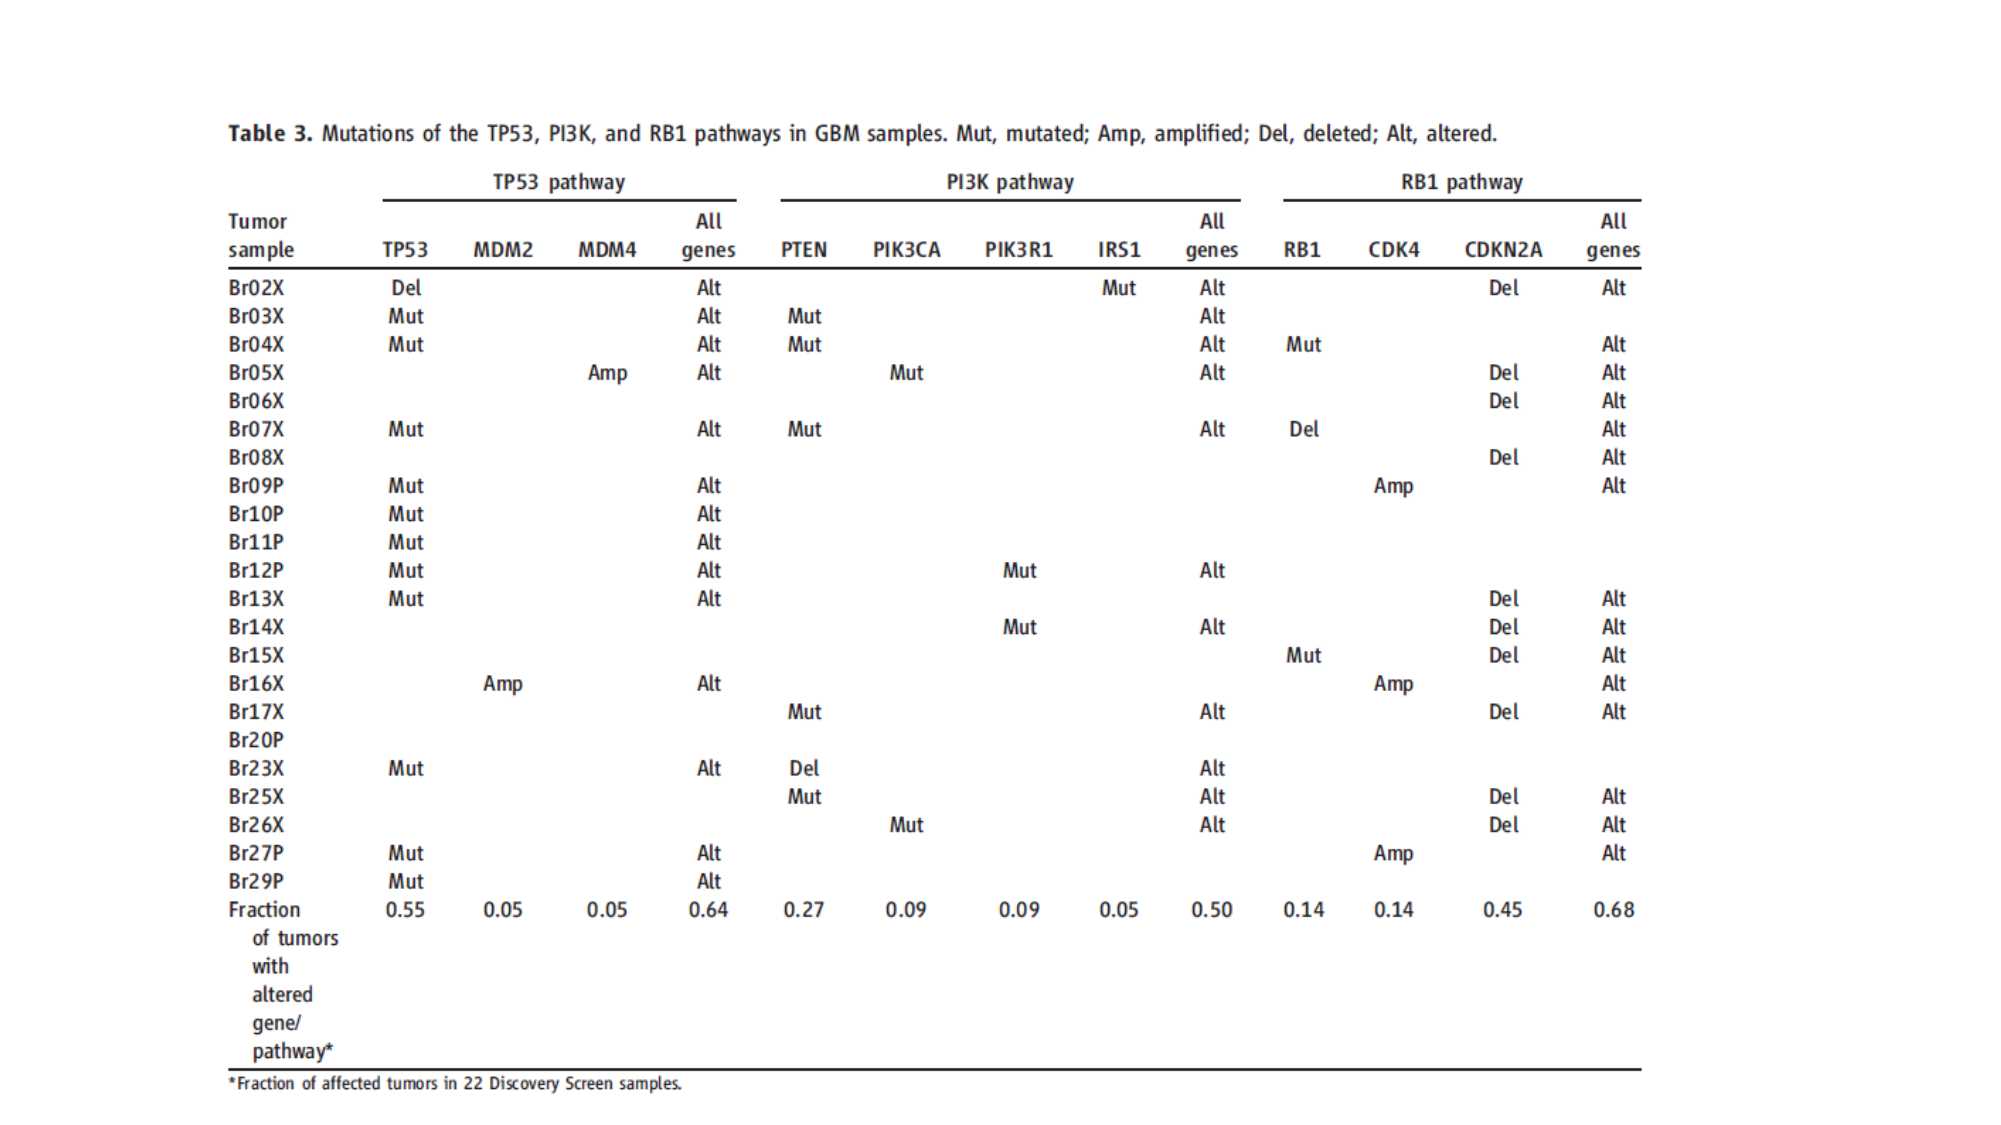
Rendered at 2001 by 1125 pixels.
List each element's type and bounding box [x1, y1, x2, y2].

picture [212, 113, 1655, 1097]
